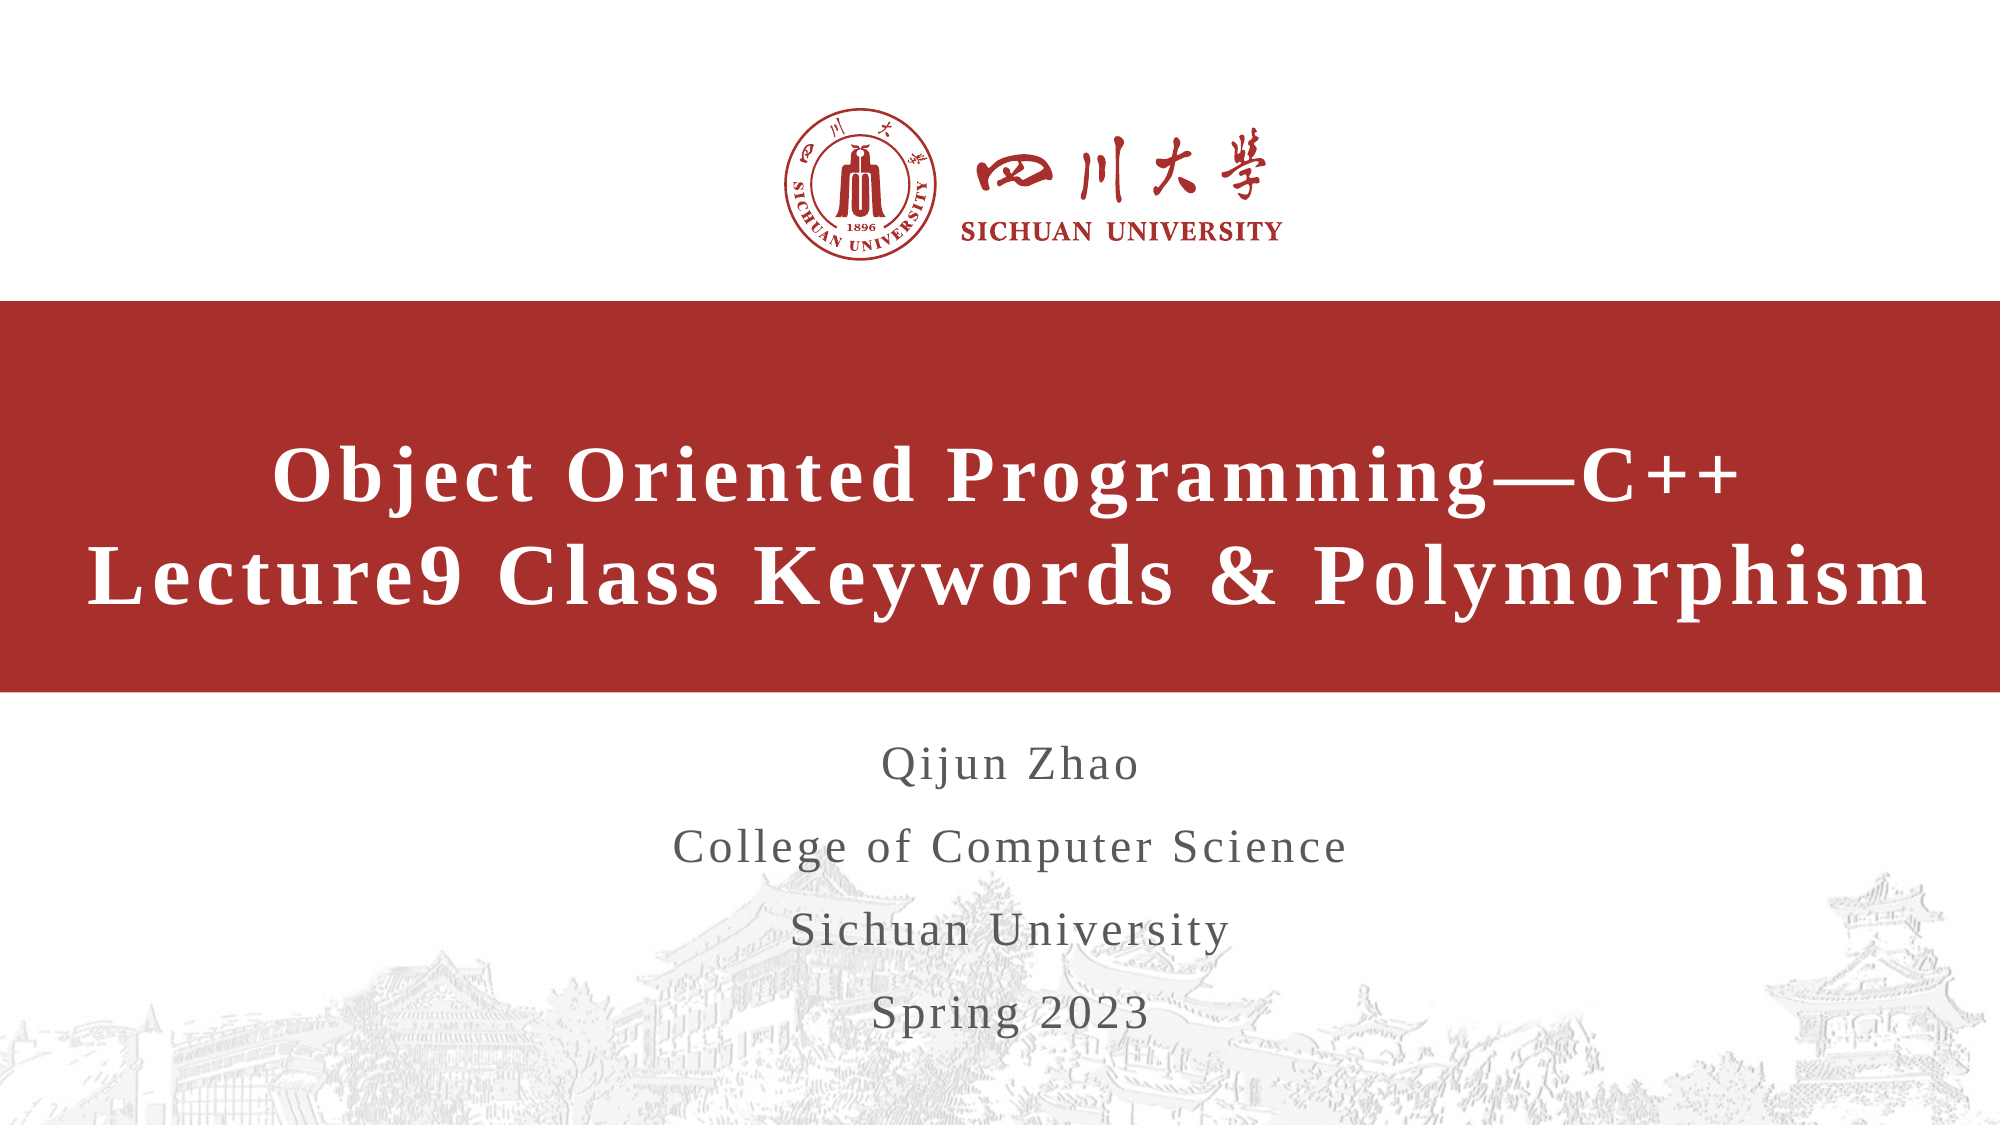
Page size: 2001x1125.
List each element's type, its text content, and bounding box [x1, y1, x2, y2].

subtitle Qijun Zhao College of Computer Science Sichuan University Spring 2023 [388, 717, 1632, 1048]
title Object Oriented Programming—C++ Lecture9 Class Keywords & Polymorphism [37, 345, 1982, 630]
